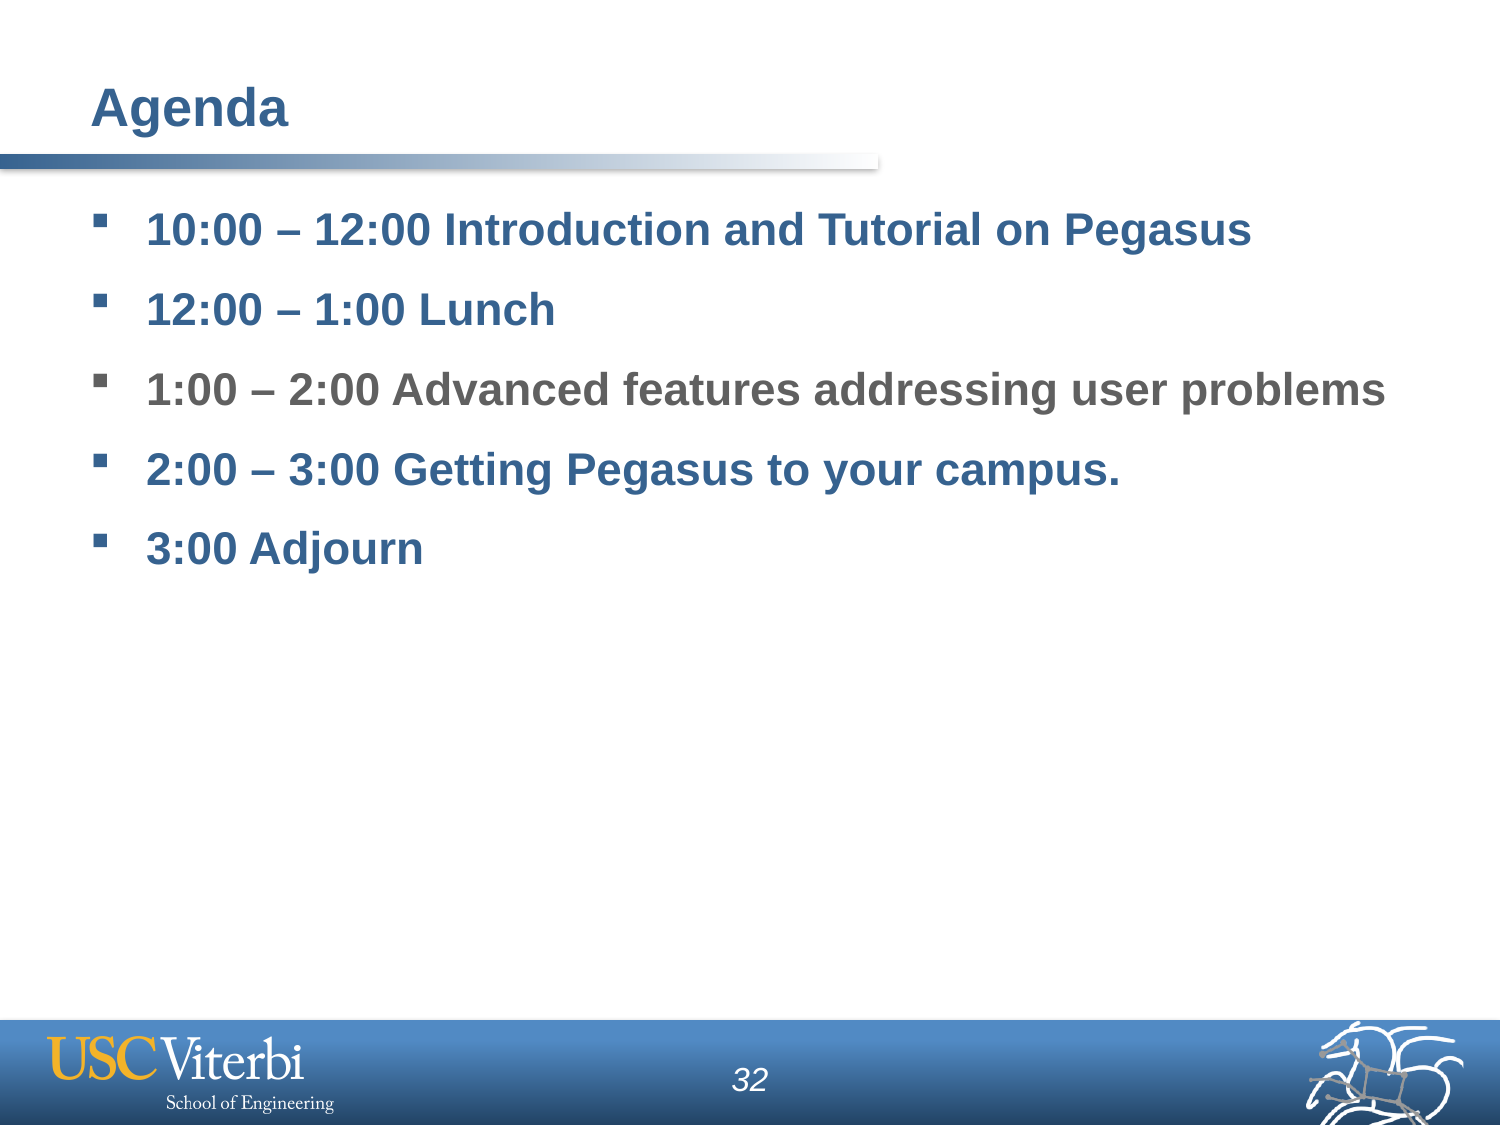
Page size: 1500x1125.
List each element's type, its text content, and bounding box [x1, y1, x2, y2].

picture [1306, 1020, 1464, 1125]
list 10:00 – 12:00 Introduction and Tutorial on Pegasus 12:00 – 1:00 Lunch 1:00 – 2:00 Advanced features addressing user problems 2:00 – 3:00 Getting Pegasus to your campus. 3:00 Adjourn [75, 192, 1425, 915]
picture [47, 1036, 334, 1114]
title Agenda [75, 45, 1425, 165]
